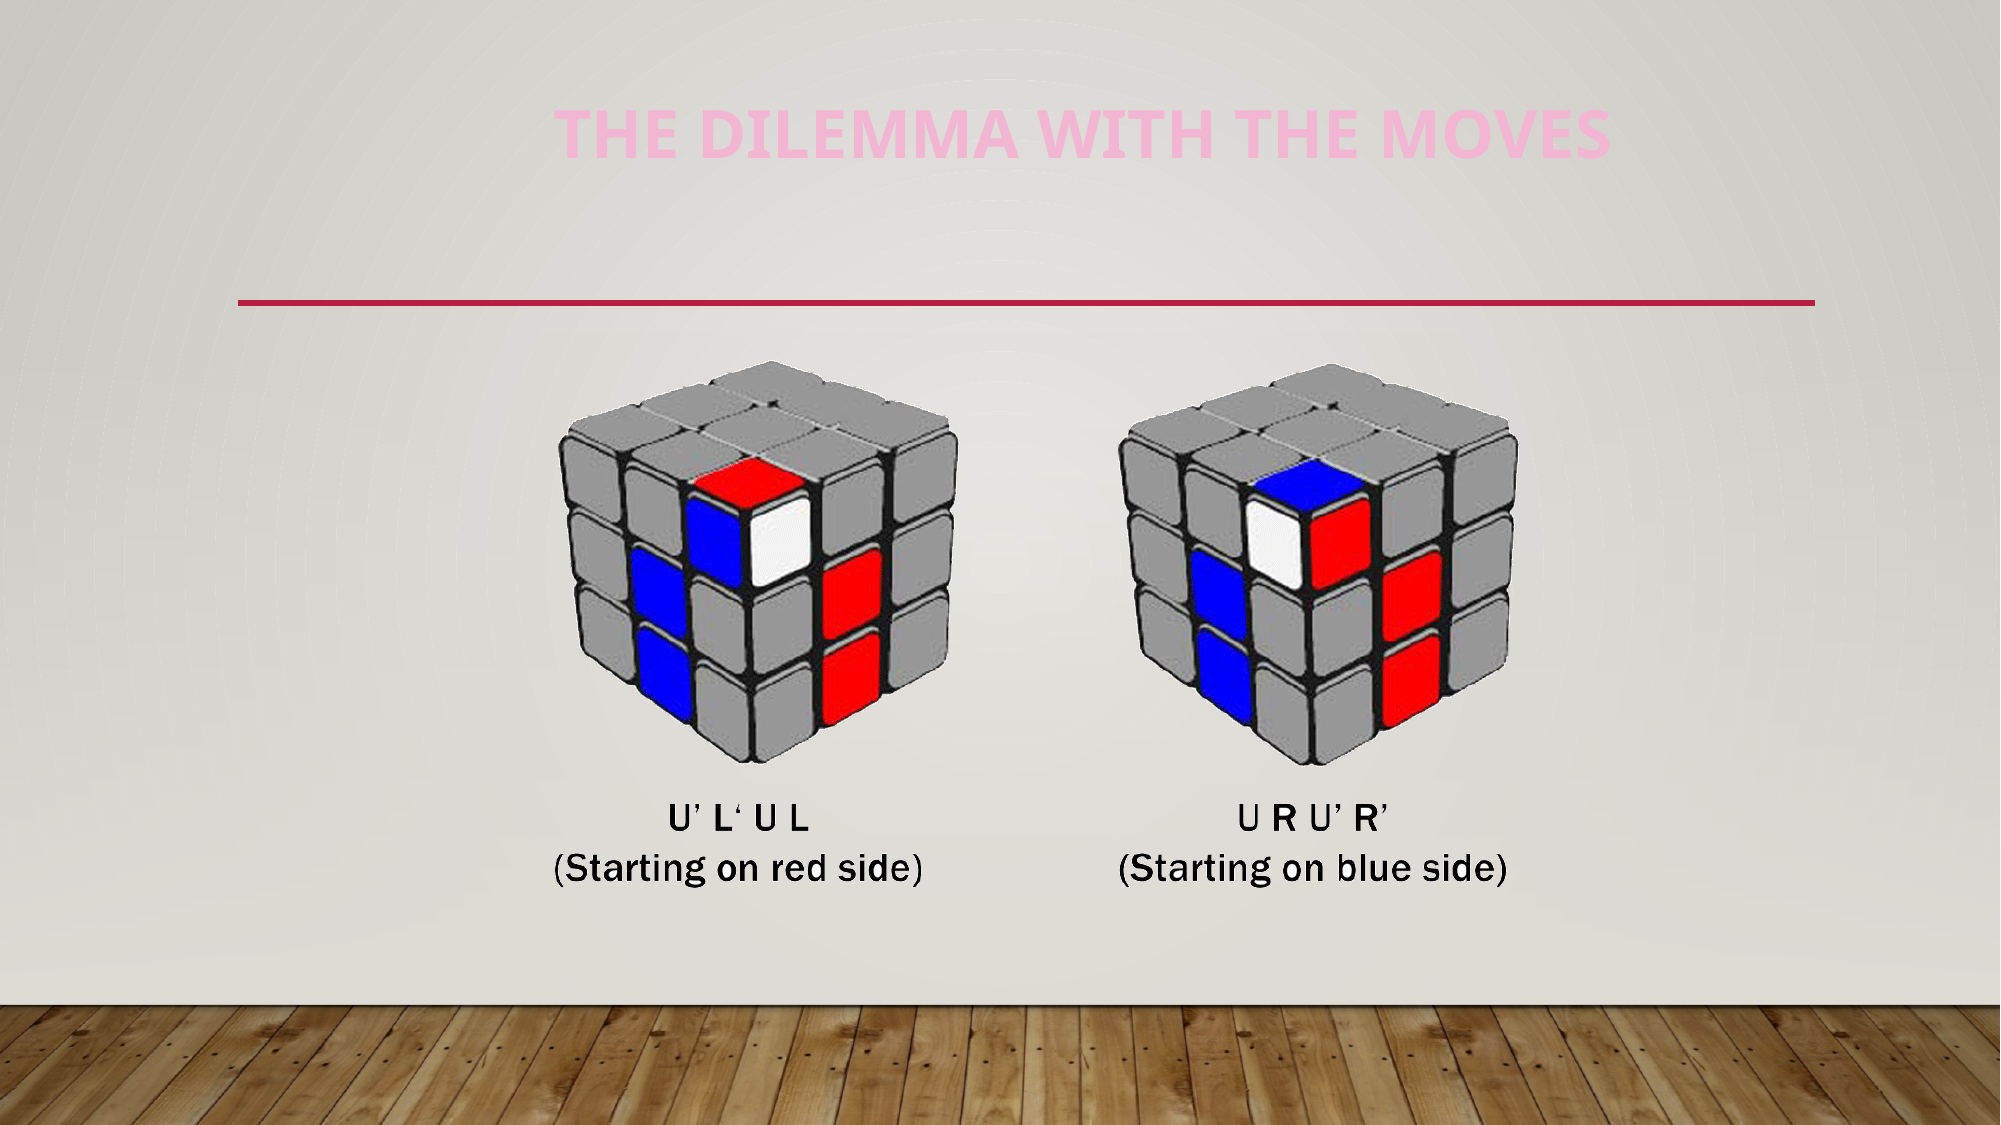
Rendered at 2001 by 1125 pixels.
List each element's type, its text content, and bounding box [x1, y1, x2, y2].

picture [0, 1005, 2000, 1125]
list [431, 330, 1621, 897]
title The Dilemma with the Moves [538, 93, 1635, 303]
